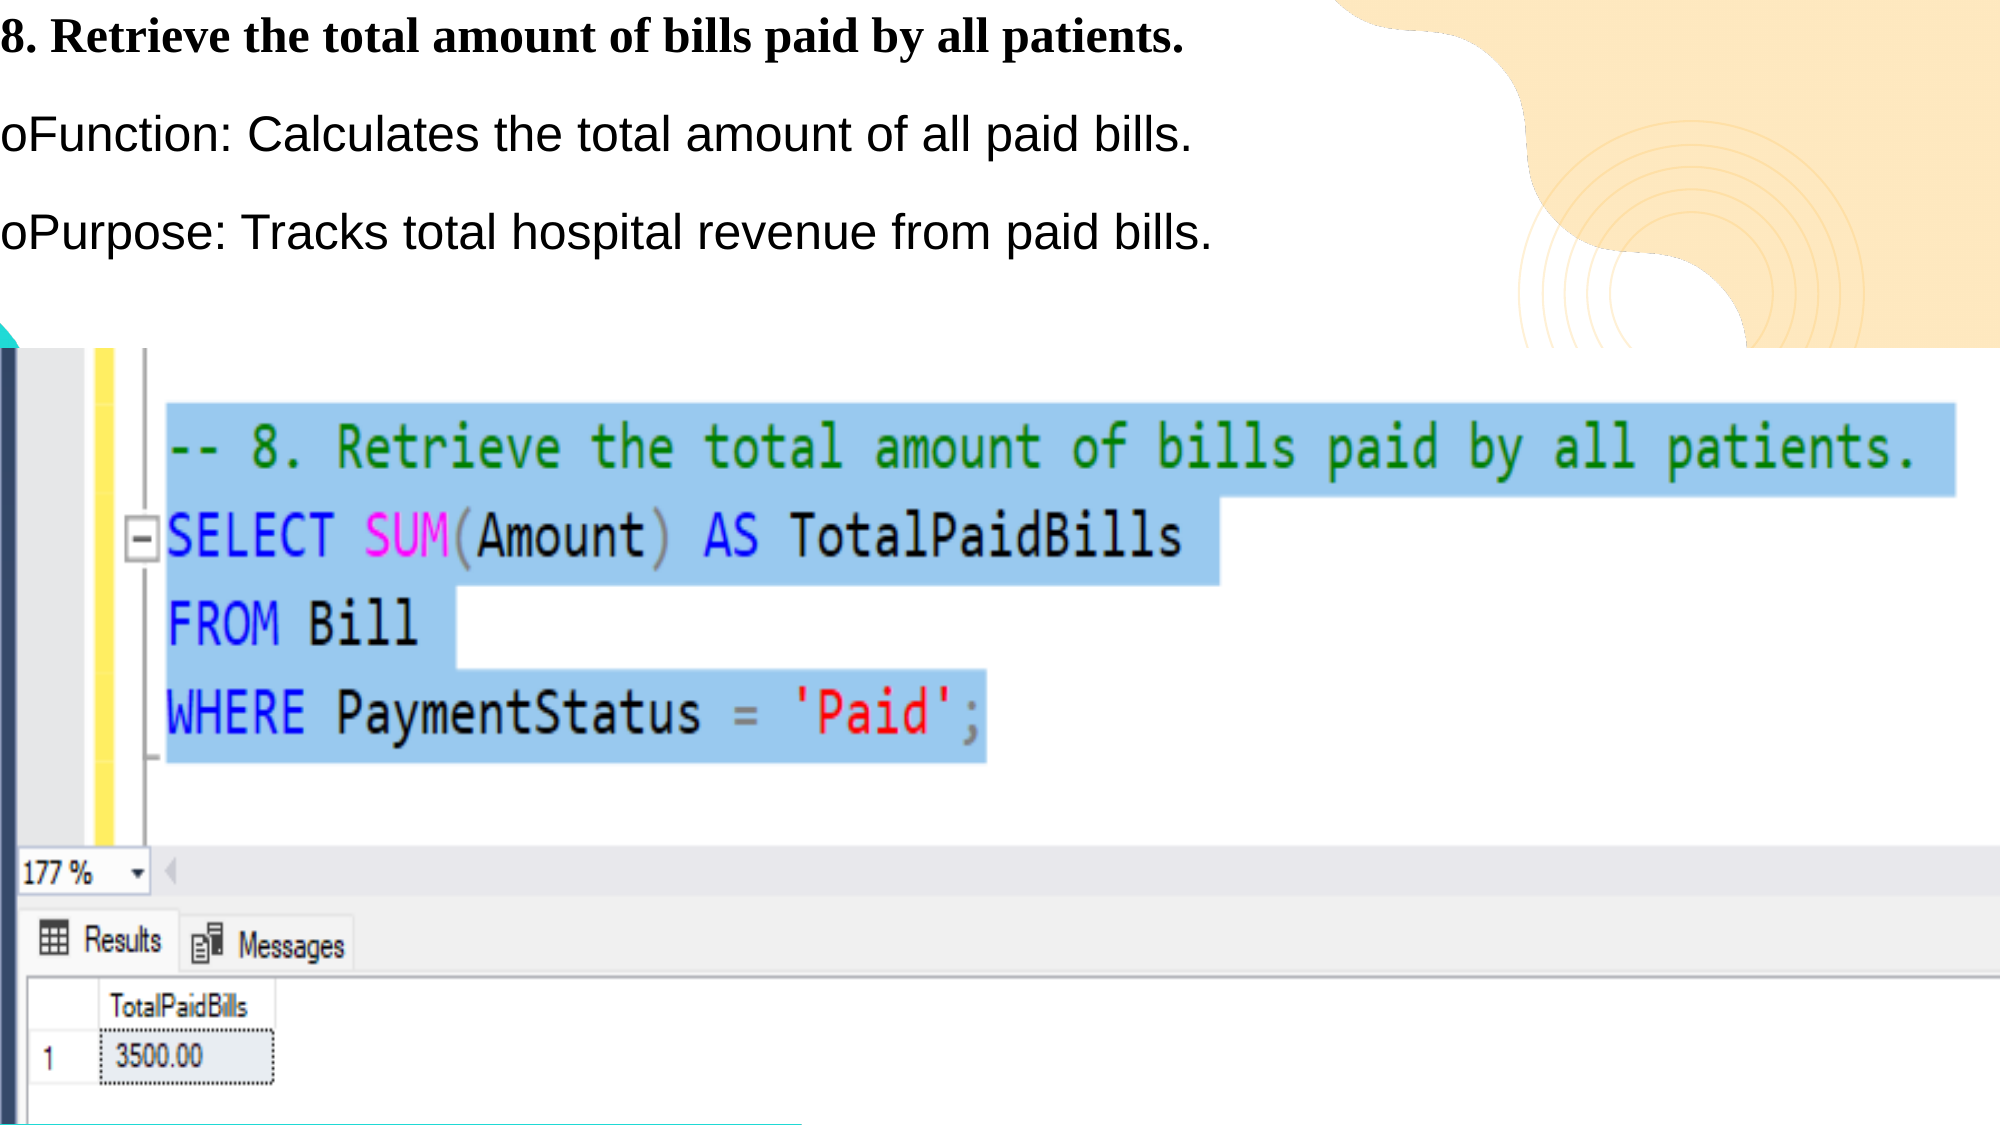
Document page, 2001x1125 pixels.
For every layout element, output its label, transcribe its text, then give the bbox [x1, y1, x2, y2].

list 8. Retrieve the total amount of bills paid by all patients. oFunction: Calculates the total amount of all paid bills. oPurpose: Tracks total hospital revenue from paid bills. [0, 44, 1958, 261]
picture [0, 0, 2000, 1125]
